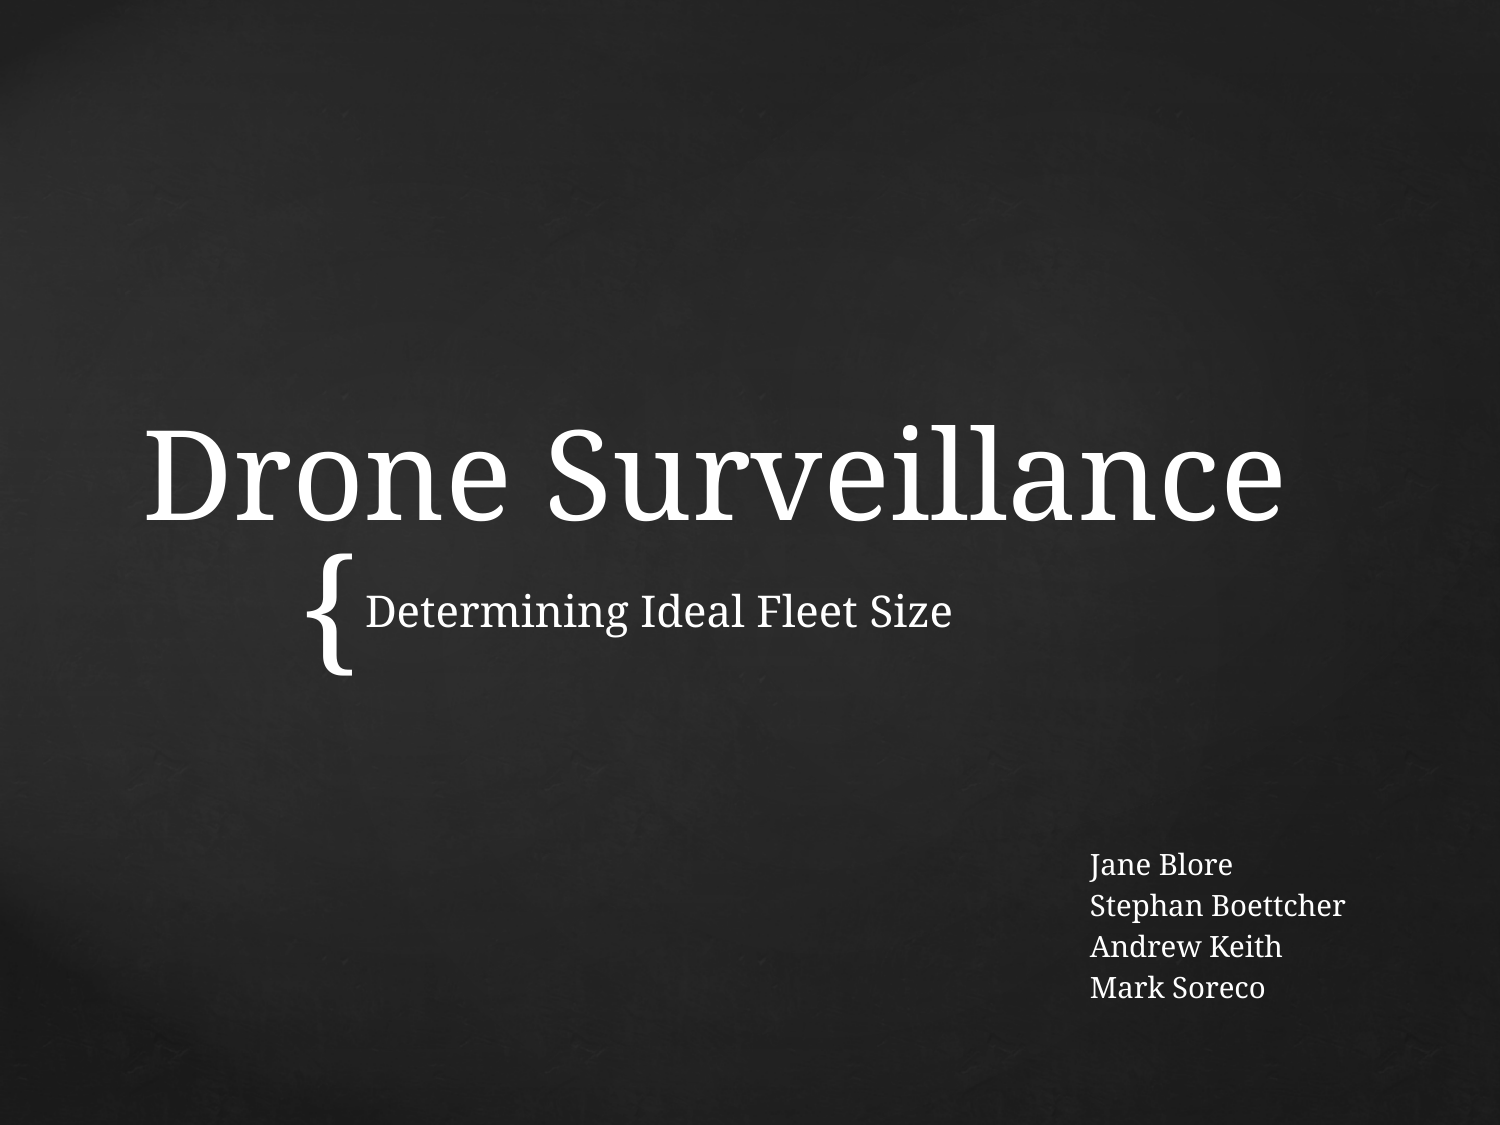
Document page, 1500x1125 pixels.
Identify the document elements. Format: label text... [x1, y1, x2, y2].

text_box Jane Blore Stephan Boettcher Andrew Keith Mark Soreco [1074, 837, 1425, 1013]
title Drone Surveillance [127, 200, 1365, 554]
subtitle Determining Ideal Fleet Size [350, 553, 1363, 667]
